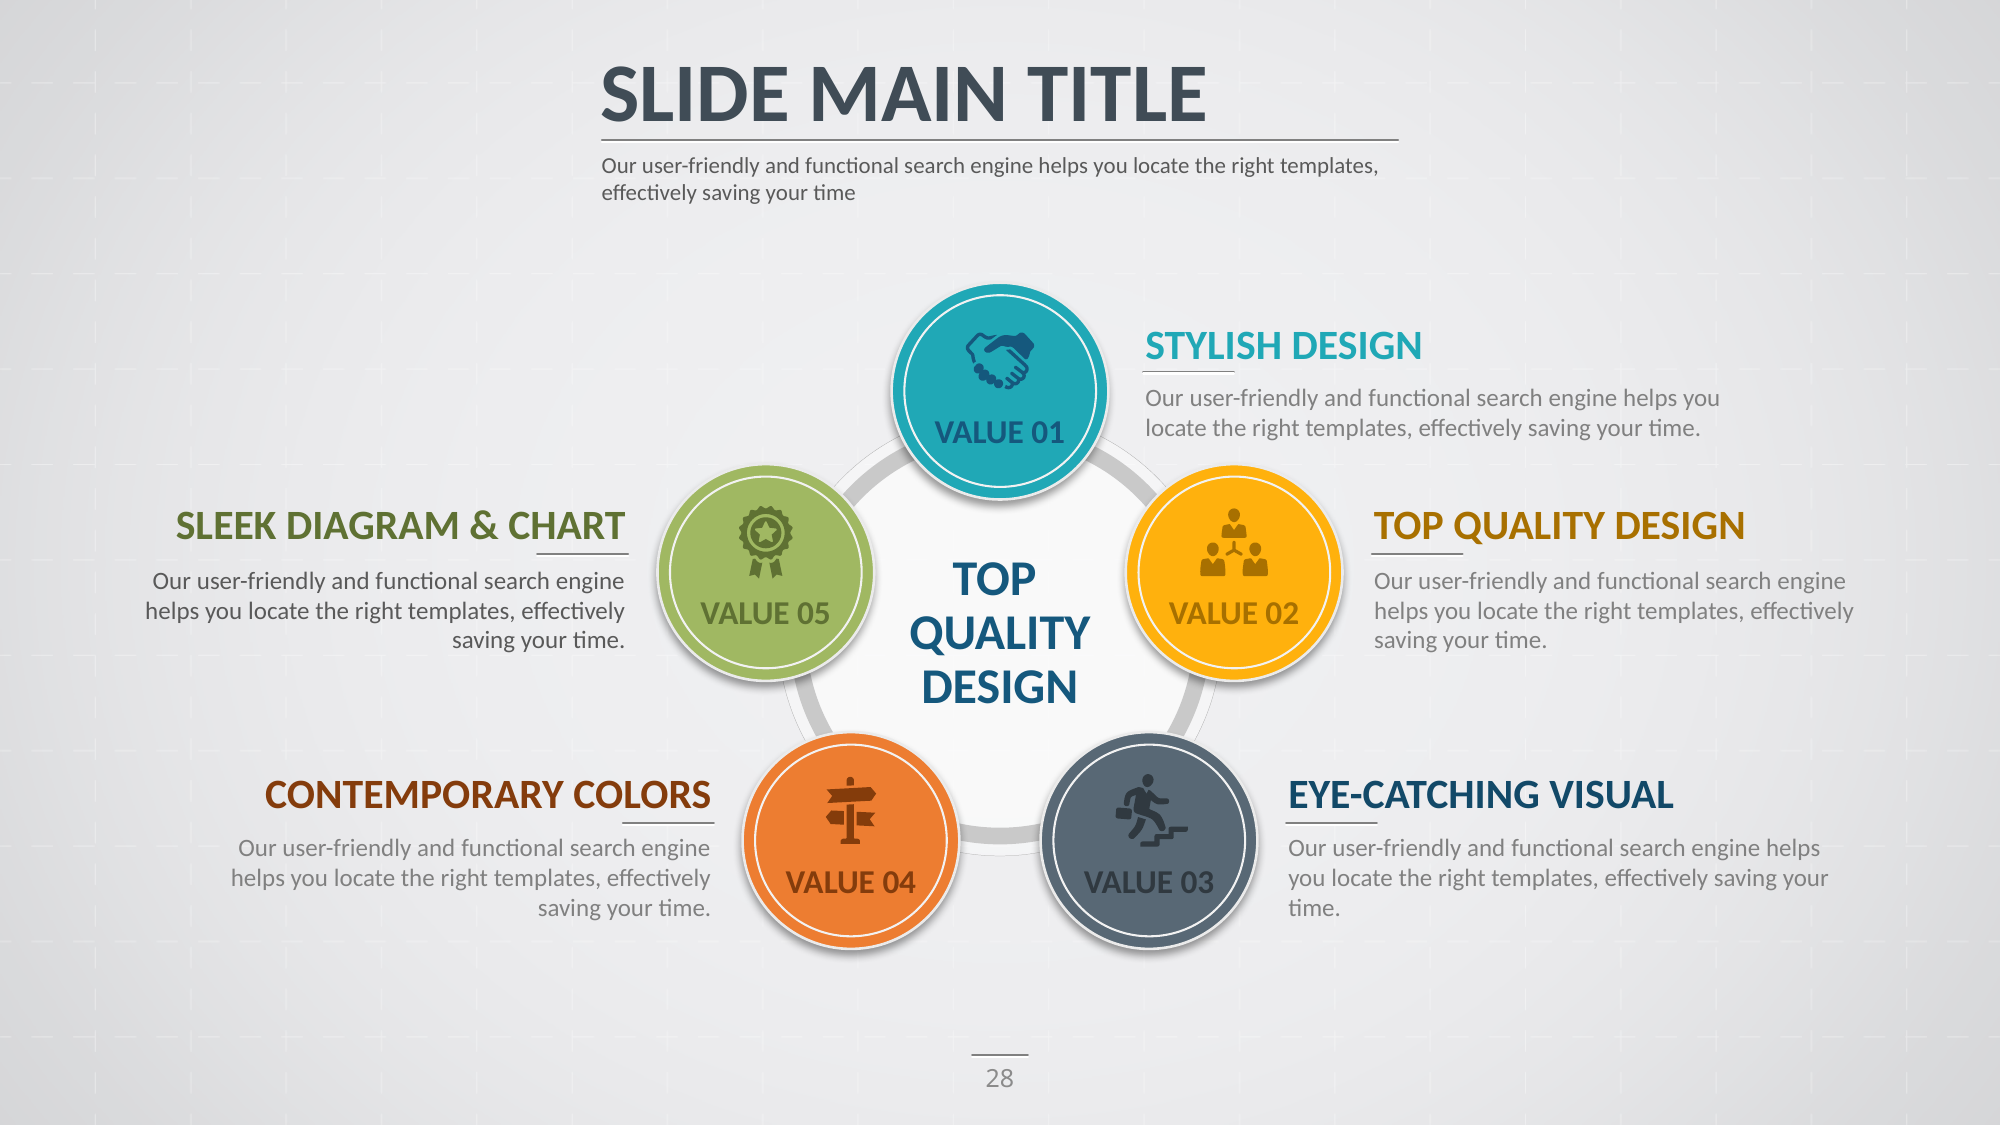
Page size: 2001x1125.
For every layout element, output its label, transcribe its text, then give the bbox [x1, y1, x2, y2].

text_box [1273, 759, 1856, 930]
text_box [1130, 309, 1769, 451]
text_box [657, 464, 875, 681]
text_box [1040, 732, 1258, 949]
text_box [891, 282, 1109, 500]
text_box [1359, 490, 1908, 663]
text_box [778, 412, 1222, 856]
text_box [1125, 464, 1343, 681]
slide_number 28 [923, 1049, 1077, 1110]
picture [0, 0, 2000, 1125]
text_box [176, 759, 727, 930]
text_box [91, 490, 641, 663]
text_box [742, 732, 960, 949]
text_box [585, 30, 1415, 214]
